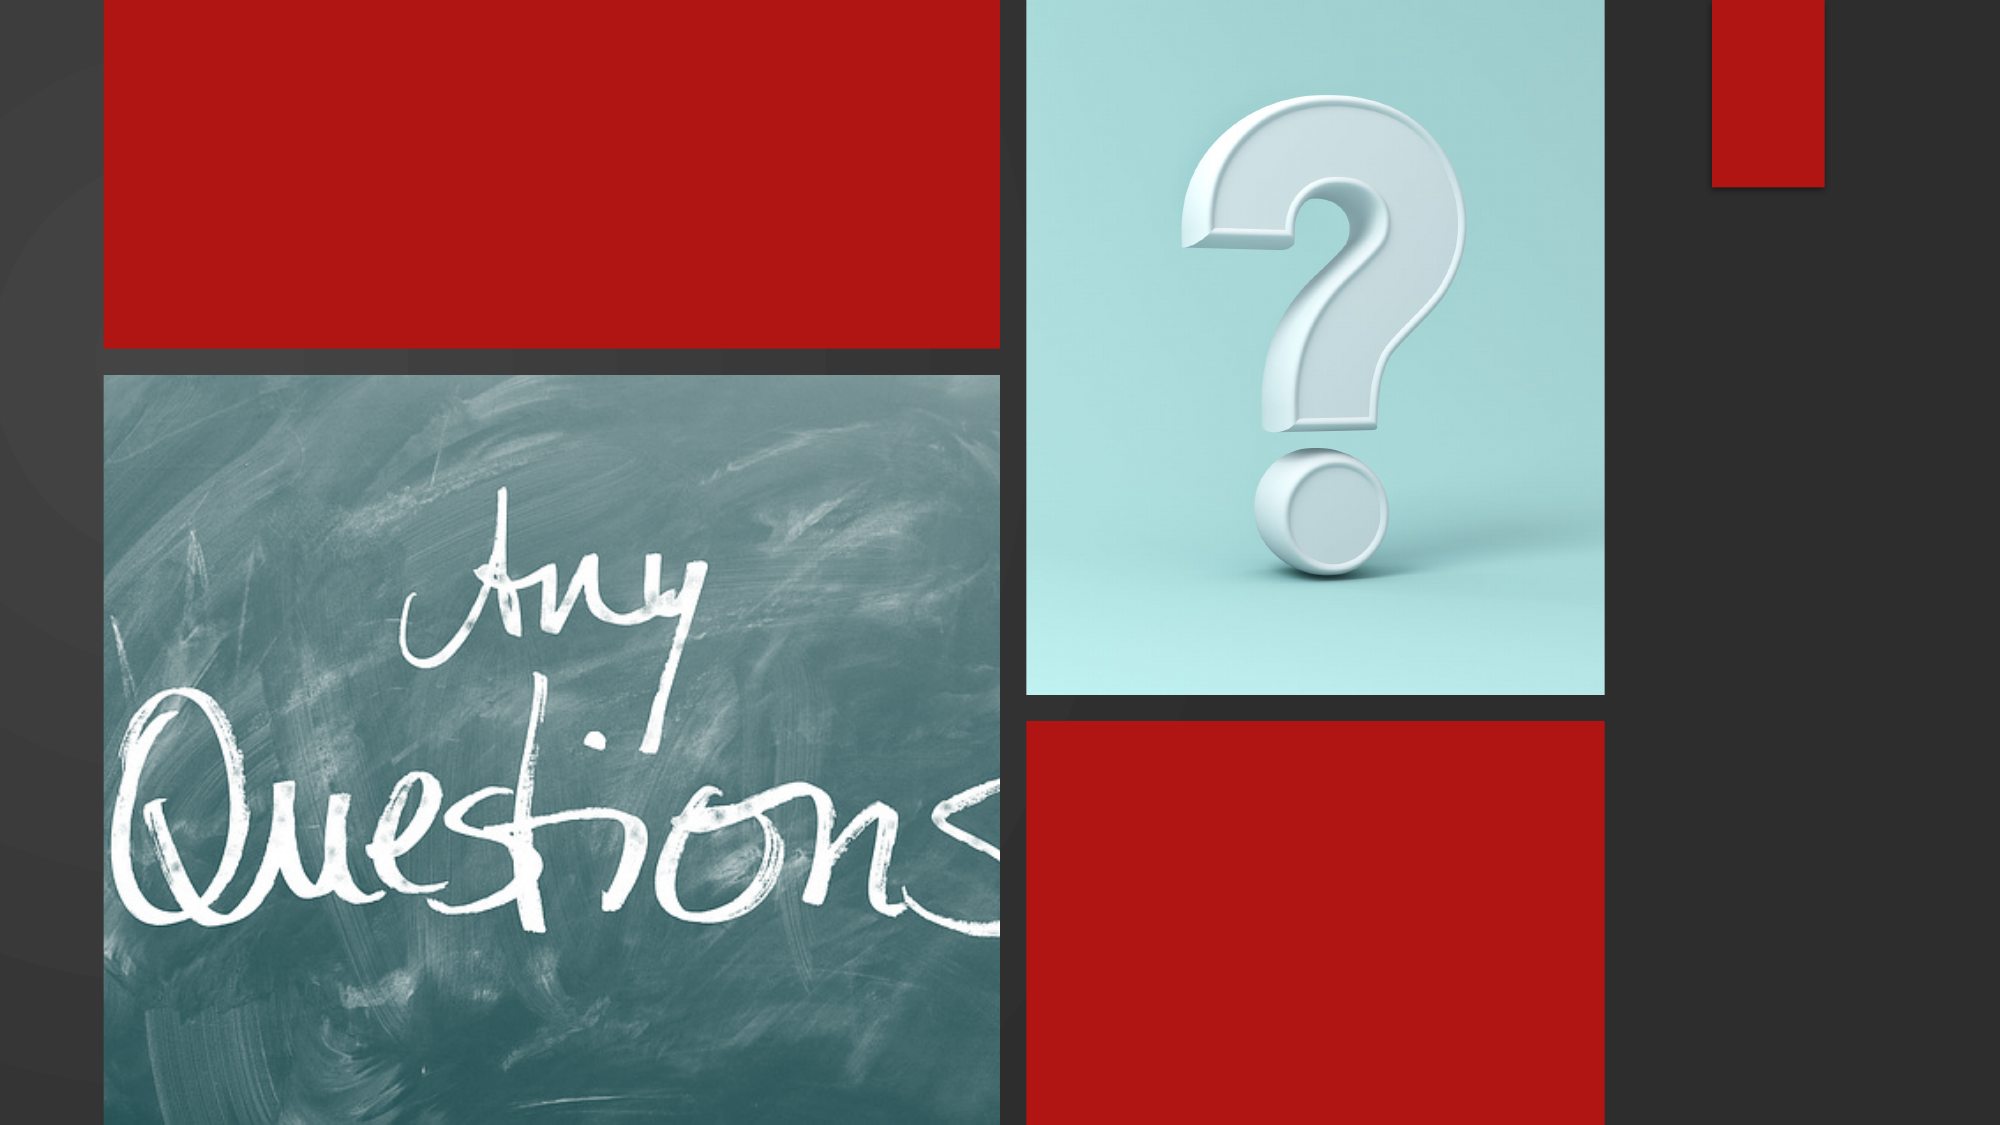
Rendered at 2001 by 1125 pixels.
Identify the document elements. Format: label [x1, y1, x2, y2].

text_box [1025, 719, 1606, 1125]
picture [103, 374, 1001, 1125]
picture [1026, 0, 1605, 695]
text_box [0, 0, 2000, 1125]
text_box [102, 0, 1001, 350]
text_box [1711, 0, 1825, 188]
